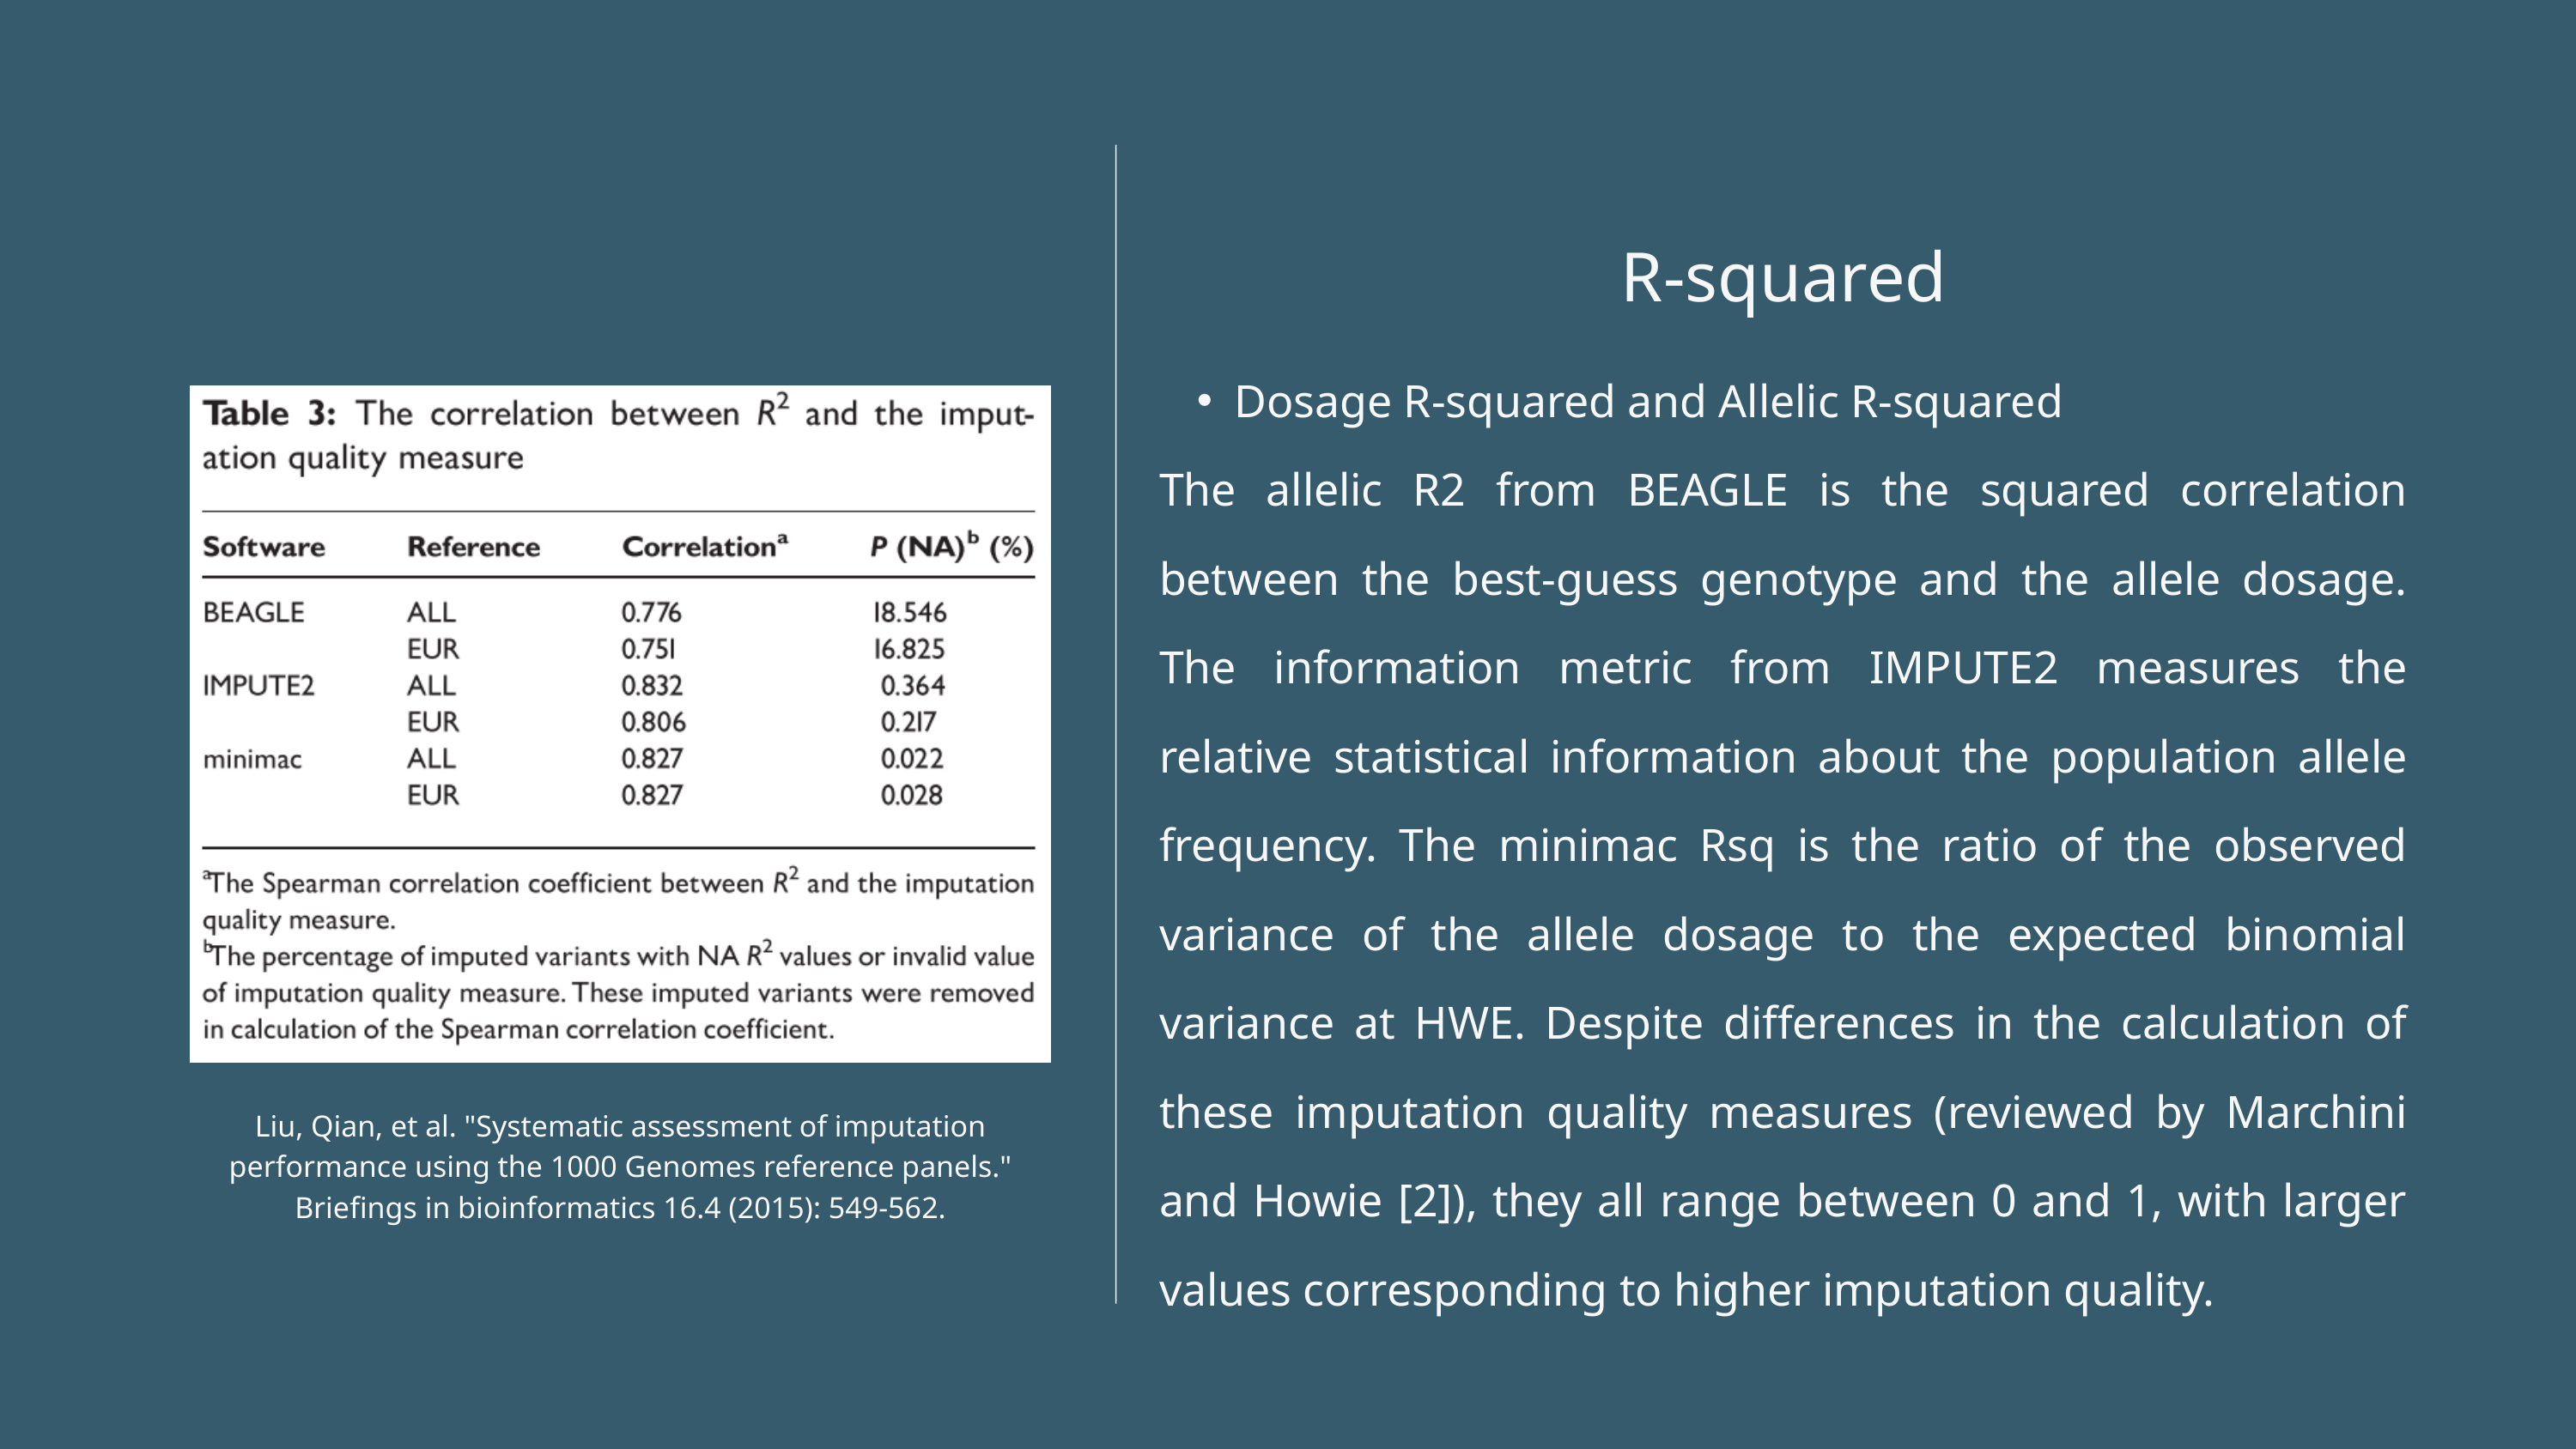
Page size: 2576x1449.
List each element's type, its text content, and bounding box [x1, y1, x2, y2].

text_box Liu, Qian, et al. "Systematic assessment of imputation performance using the 1000 Genomes reference panels." Briefings in bioinformatics 16.4 (2015): 549-562. [190, 1101, 1051, 1225]
text_box Dosage R-squared and Allelic R-squared The allelic R2 from BEAGLE is the squared correlation between the best-guess genotype and the allele dosage. The information metric from IMPUTE2 measures the relative statistical information about the population allele frequency. The minimac Rsq is the ratio of the observed variance of the allele dosage to the expected binomial variance at HWE. Despite differences in the calculation of these imputation quality measures (reviewed by Marchini and Howie [2]), they all range between 0 and 1, with larger values corresponding to higher imputation quality. [1159, 336, 2409, 1315]
picture [190, 385, 1051, 1063]
text_box R-squared [1556, 220, 2013, 316]
